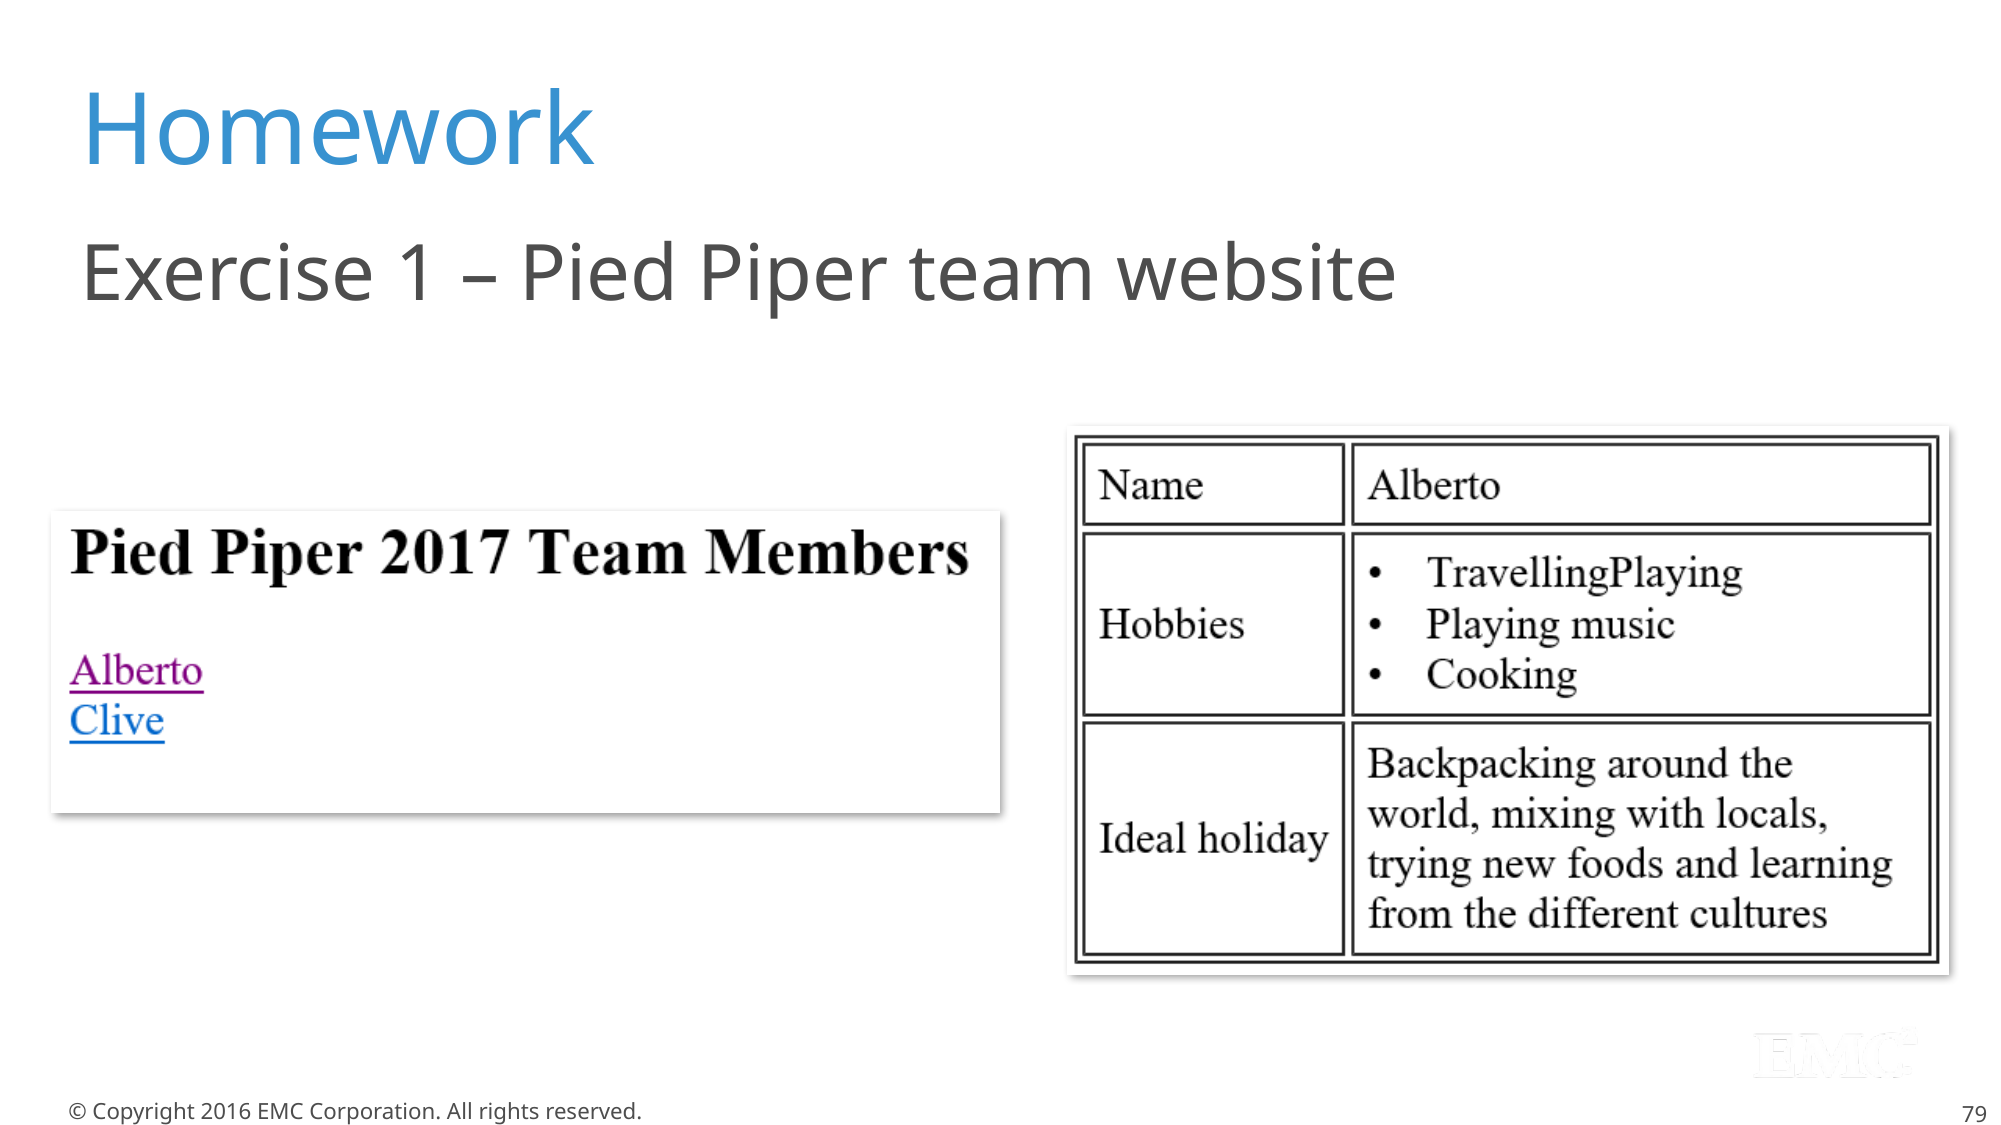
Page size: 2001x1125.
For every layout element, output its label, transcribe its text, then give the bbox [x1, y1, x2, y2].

title Homework [80, 33, 1920, 185]
picture [51, 510, 1001, 813]
list Exercise 1 – Pied Piper team website [80, 222, 1920, 975]
picture [1066, 426, 1949, 976]
picture [1752, 1026, 1920, 1079]
